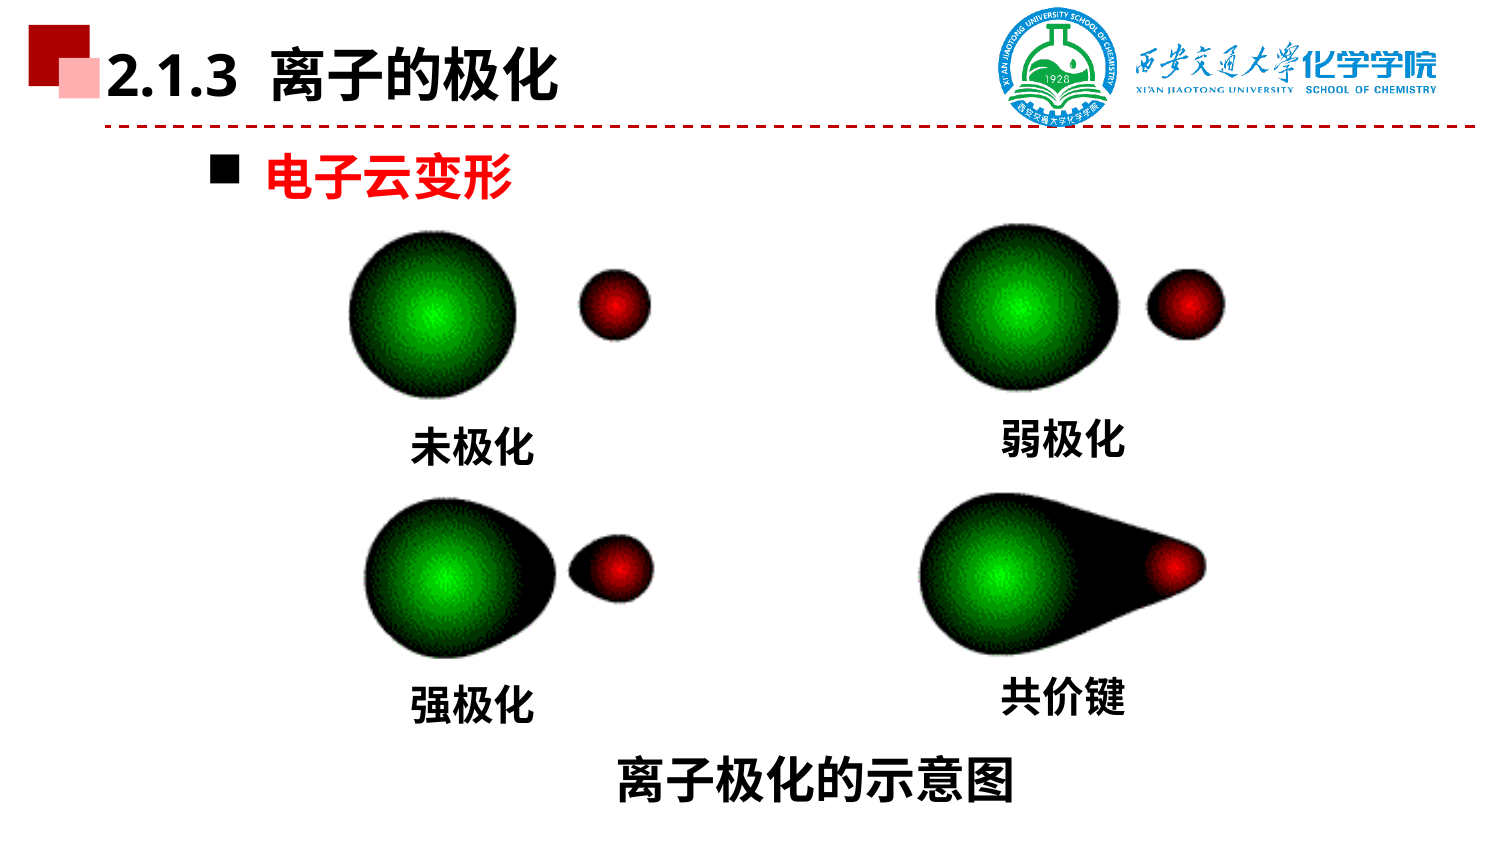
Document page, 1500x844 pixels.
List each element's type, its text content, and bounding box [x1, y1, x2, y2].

text_box 2.1.3 离子的极化 [91, 30, 904, 116]
text_box 电子云变形 [192, 138, 1027, 213]
picture [998, 7, 1049, 57]
picture [998, 7, 1436, 127]
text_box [348, 222, 1235, 818]
